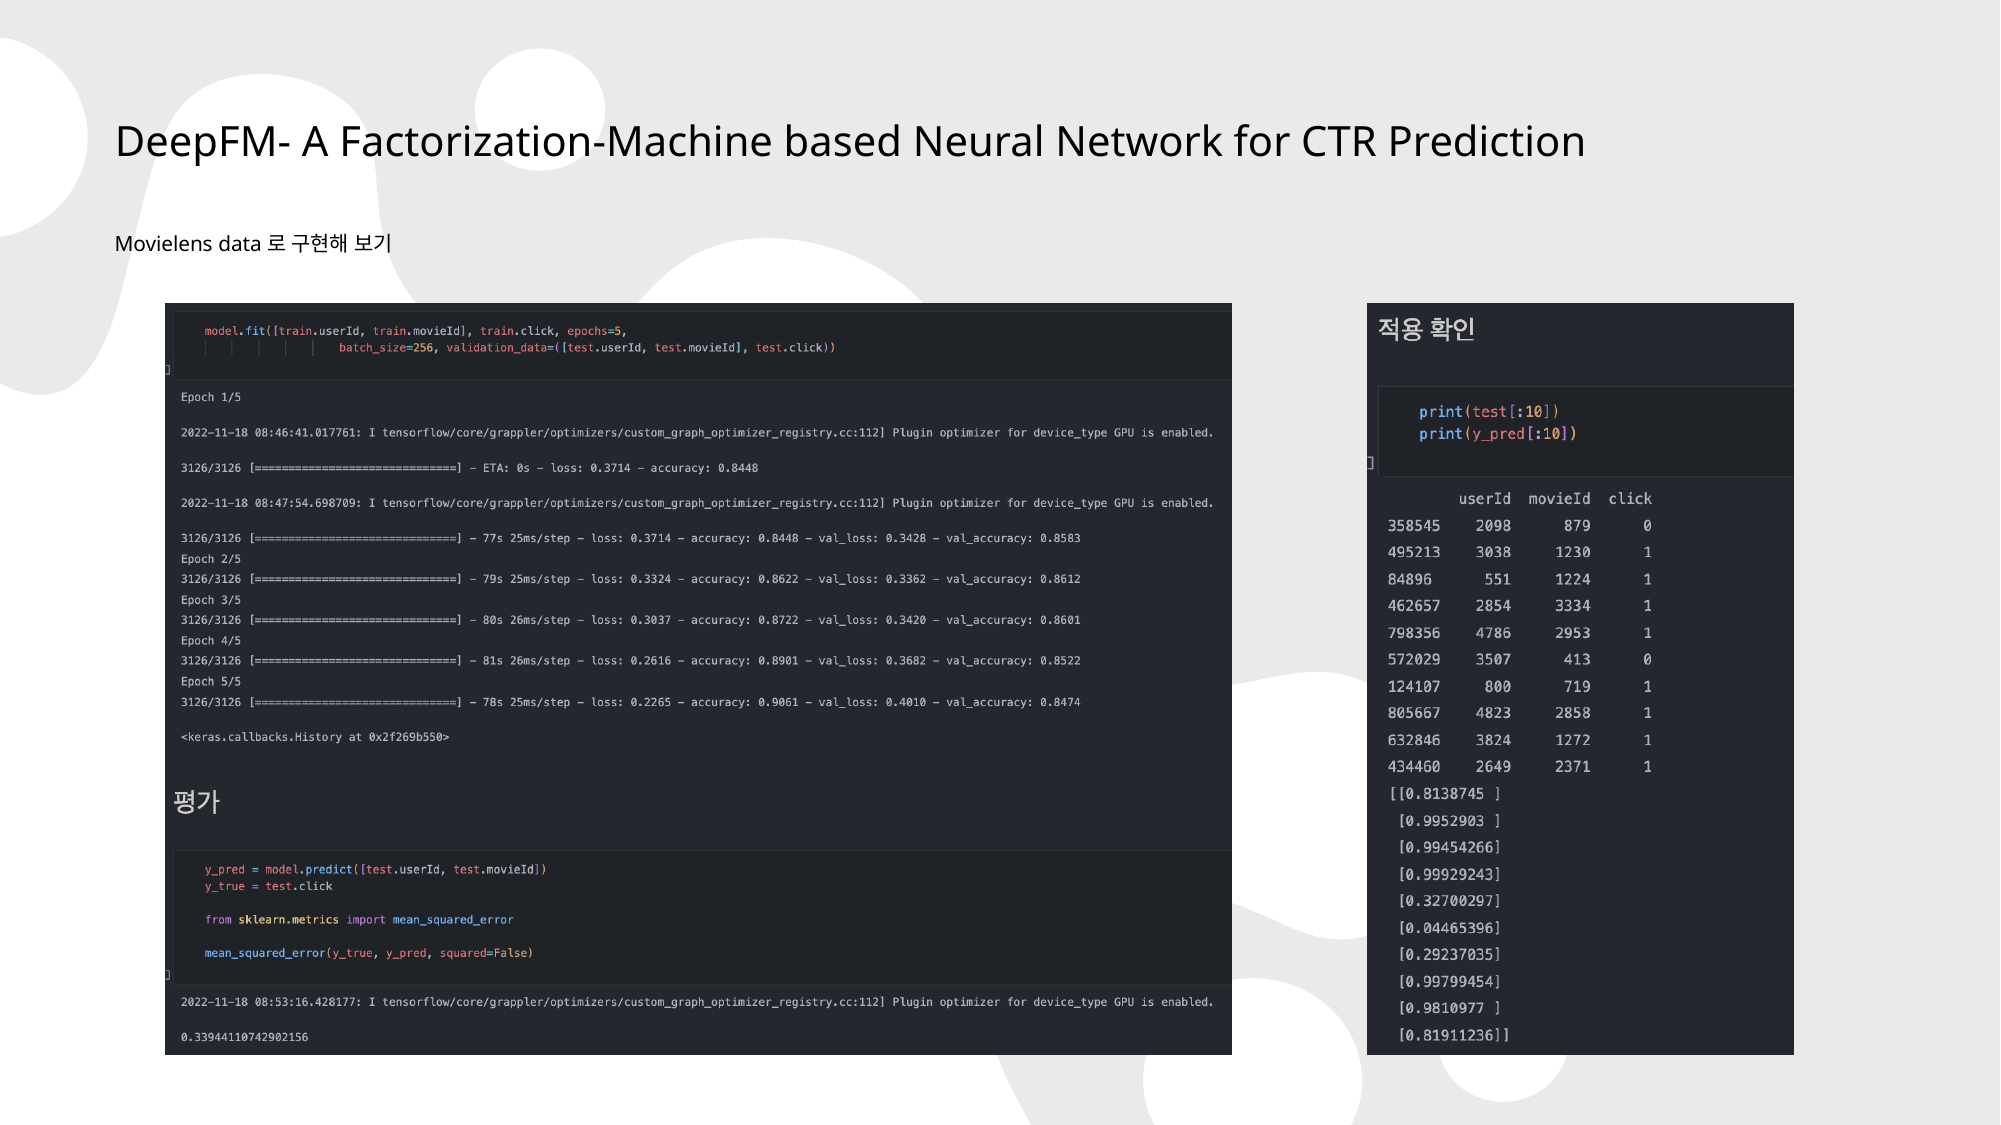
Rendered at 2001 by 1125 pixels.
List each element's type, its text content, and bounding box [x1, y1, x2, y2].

picture [1367, 303, 1795, 1055]
text_box Movielens data로 구현해 보기 [99, 210, 1900, 338]
title DeepFM- A Factorization-Machine based Neural Network for CTR Prediction [99, 91, 1900, 188]
picture [165, 303, 1232, 1055]
